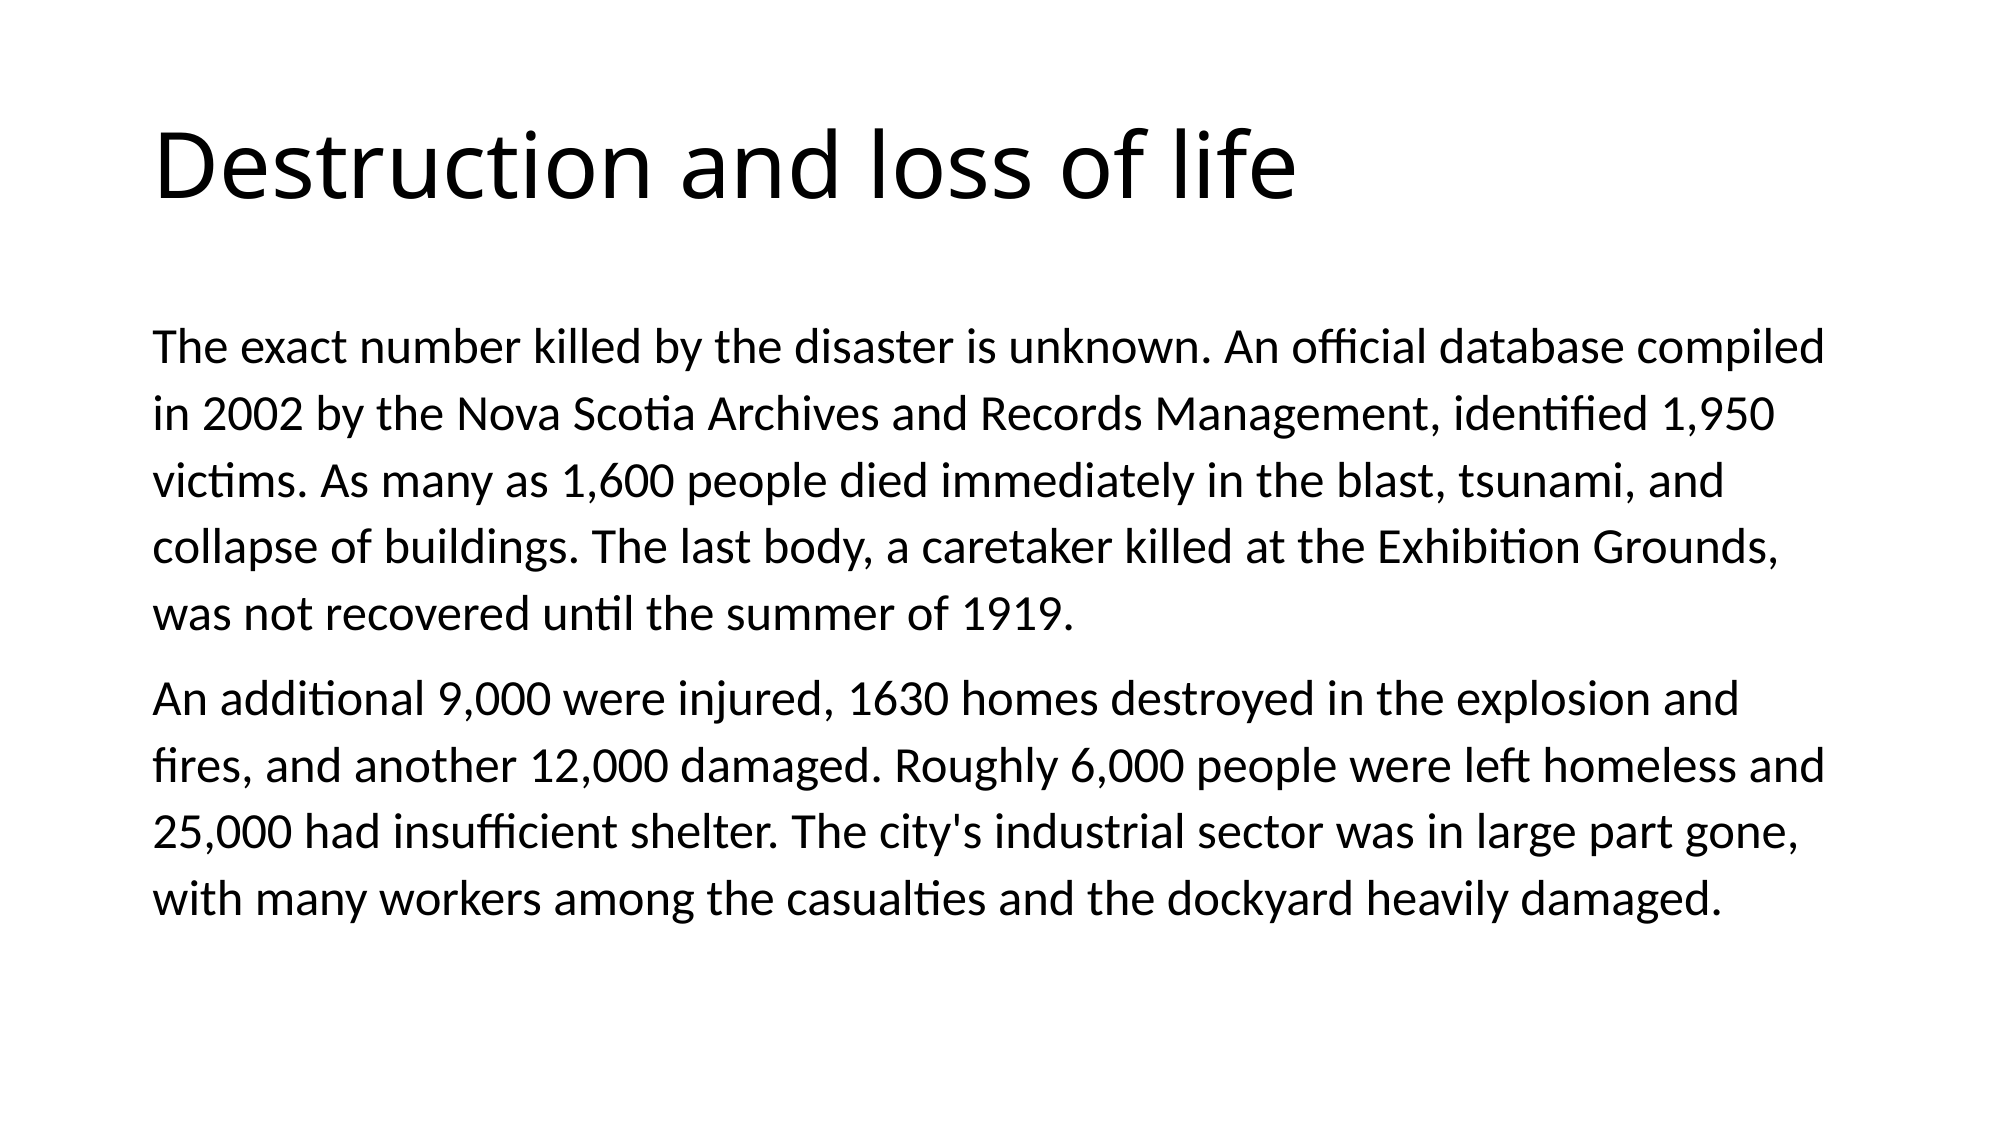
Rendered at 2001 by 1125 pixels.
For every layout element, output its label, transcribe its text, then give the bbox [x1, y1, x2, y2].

title Destruction and loss of life [137, 59, 1863, 278]
list The exact number killed by the disaster is unknown. An official database compiled in 2002 by the Nova Scotia Archives and Records Management, identified 1,950 victims. As many as 1,600 people died immediately in the blast, tsunami, and collapse of buildings. The last body, a caretaker killed at the Exhibition Grounds, was not recovered until the summer of 1919. An additional 9,000 were injured, 1630 homes destroyed in the explosion and fires, and another 12,000 damaged. Roughly 6,000 people were left homeless and 25,000 had insufficient shelter. The city's industrial sector was in large part gone, with many workers among the casualties and the dockyard heavily damaged. [137, 299, 1863, 1014]
